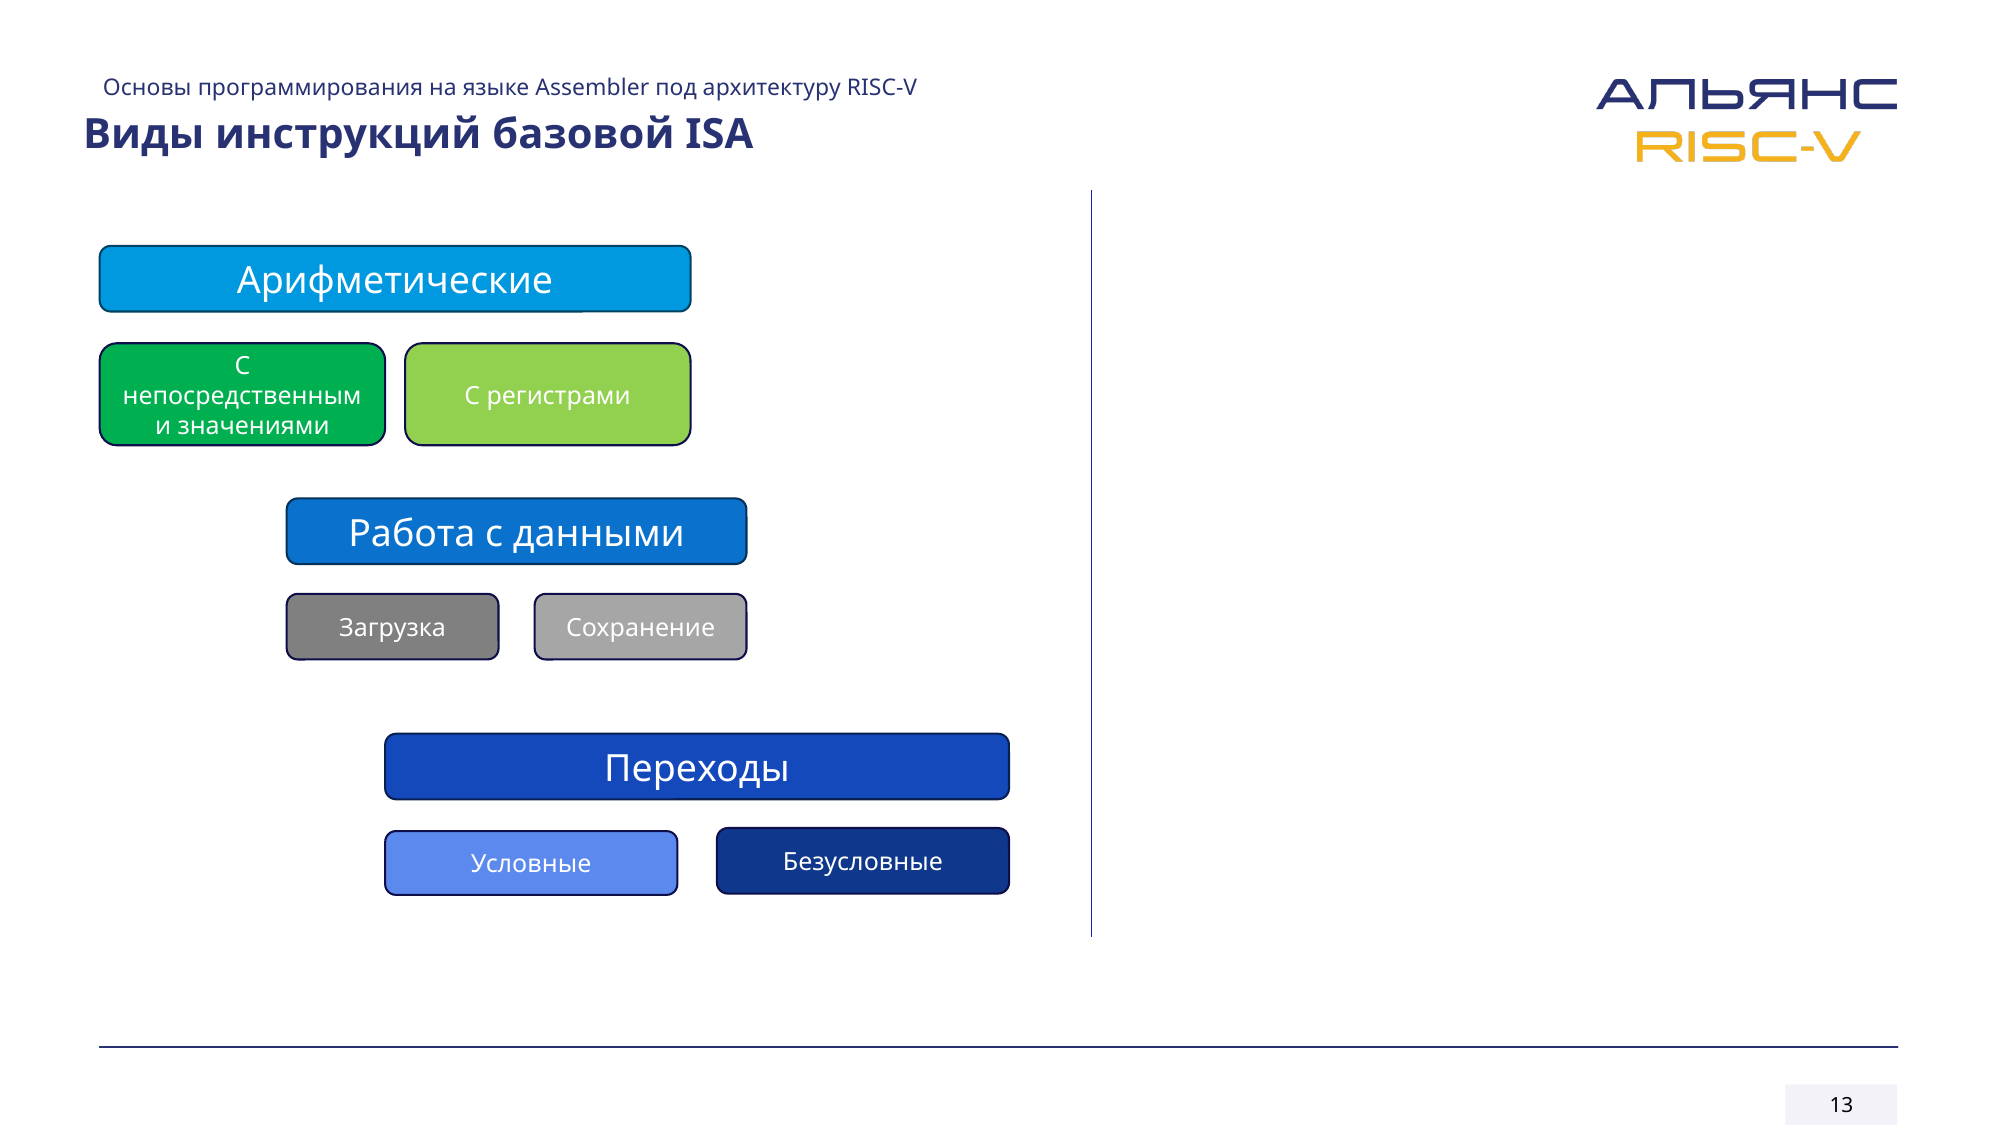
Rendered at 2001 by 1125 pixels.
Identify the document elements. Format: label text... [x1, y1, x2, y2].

text_box С регистрами [404, 342, 692, 447]
text_box Арифметические [98, 244, 692, 313]
text_box Сохранение [533, 592, 748, 661]
text_box Работа с данными [285, 497, 748, 566]
text_box Загрузка [285, 592, 500, 661]
text_box 13 [1785, 1084, 1898, 1125]
picture [1595, 79, 1898, 162]
text_box Безусловные [715, 826, 1011, 895]
text_box Виды инструкций базовой ISA [68, 99, 769, 165]
text_box Основы программирования на языке Assembler под архитектуру RISC-V [88, 65, 1624, 108]
text_box Условные [384, 830, 679, 896]
text_box С непосредственными значениями [98, 342, 387, 447]
text_box Переходы [384, 732, 1011, 801]
